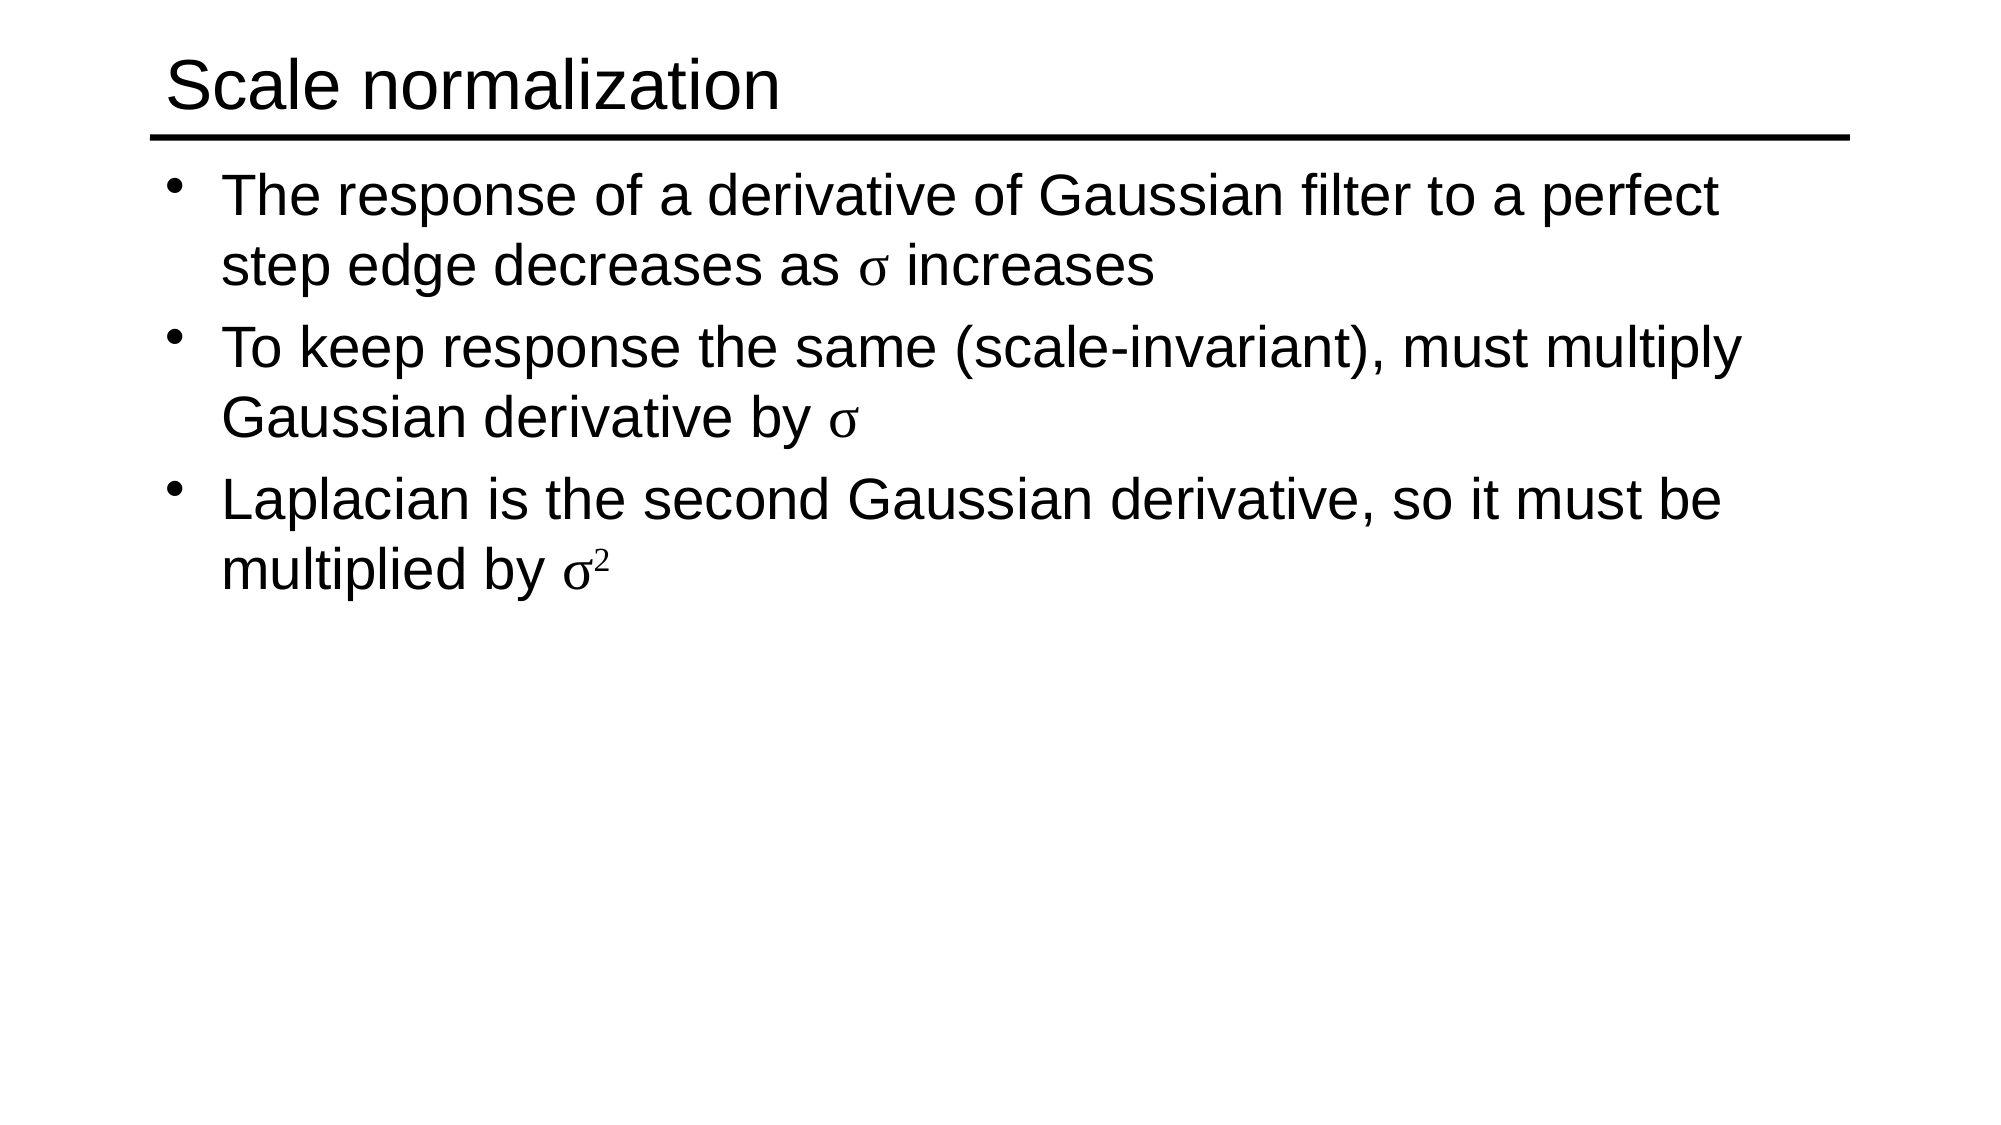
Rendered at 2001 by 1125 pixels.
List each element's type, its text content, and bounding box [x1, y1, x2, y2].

title Scale normalization [150, 12, 1850, 149]
list The response of a derivative of Gaussian filter to a perfect step edge decreases as σ increases To keep response the same (scale-invariant), must multiply Gaussian derivative by σ Laplacian is the second Gaussian derivative, so it must be multiplied by σ2 [150, 149, 1850, 1013]
